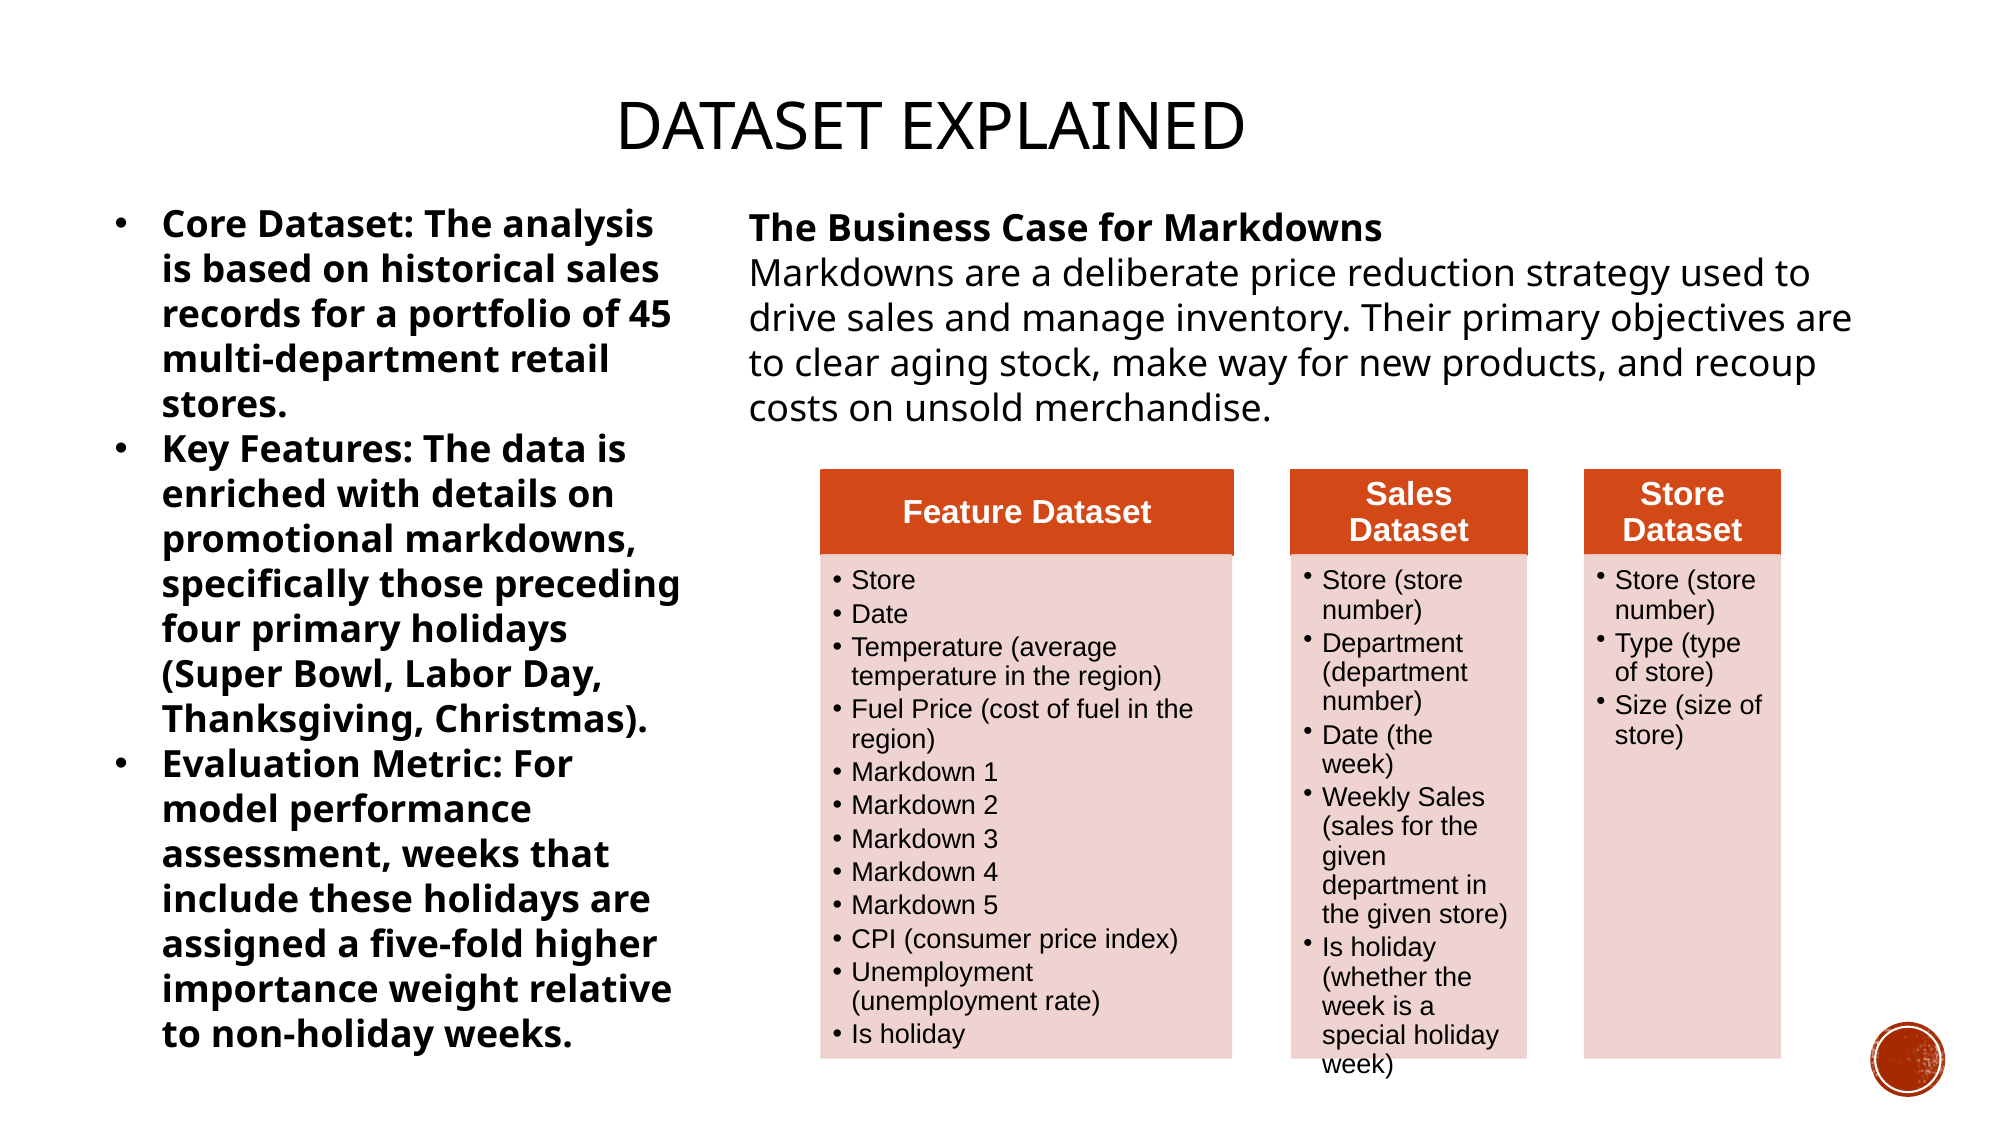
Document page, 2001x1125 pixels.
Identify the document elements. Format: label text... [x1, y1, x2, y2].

text_box Core Dataset: The analysis is based on historical sales records for a portfolio of 45 multi-department retail stores. Key Features: The data is enriched with details on promotional markdowns, specifically those preceding four primary holidays (Super Bowl, Labor Day, Thanksgiving, Christmas). Evaluation Metric: For model performance assessment, weeks that include these holidays are assigned a five-fold higher importance weight relative to non-holiday weeks. [99, 192, 700, 1063]
text_box Dataset explained [552, 64, 1311, 193]
text_box The Business Case for Markdowns Markdowns are a deliberate price reduction strategy used to drive sales and manage inventory. Their primary objectives are to clear aging stock, make way for new products, and recoup costs on unsold merchandise. [733, 196, 1900, 437]
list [823, 469, 1779, 1059]
